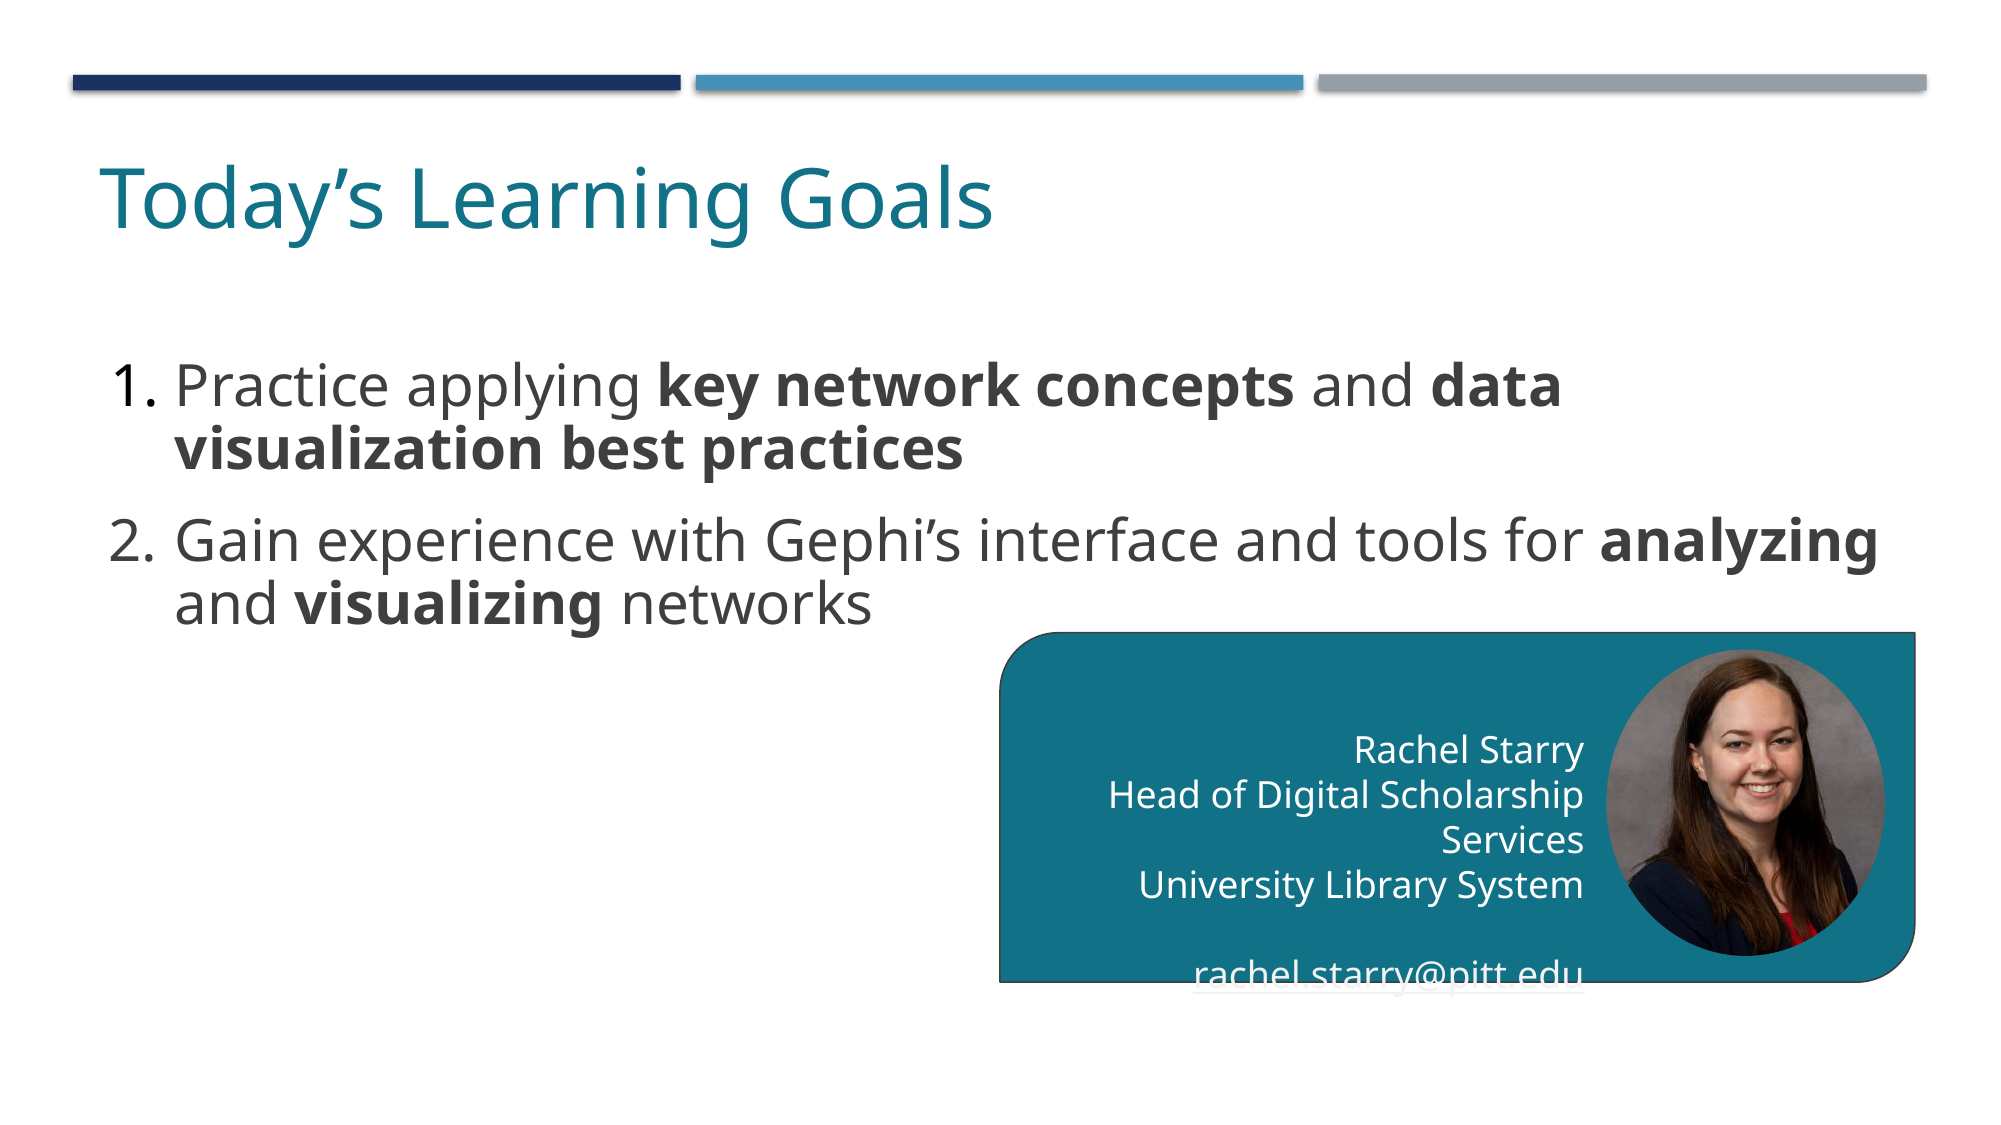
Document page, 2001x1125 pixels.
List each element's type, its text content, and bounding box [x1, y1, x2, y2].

text_box Practice applying key network concepts and data visualization best practices Gain experience with Gephi’s interface and tools for analyzing and visualizing networks [99, 356, 1900, 956]
picture [1605, 648, 1886, 957]
text_box [999, 632, 1915, 983]
text_box Rachel Starry Head of Digital Scholarship Services University Library System rachel.starry@pitt.edu [999, 711, 1599, 899]
text_box Today’s Learning Goals [99, 144, 1588, 236]
